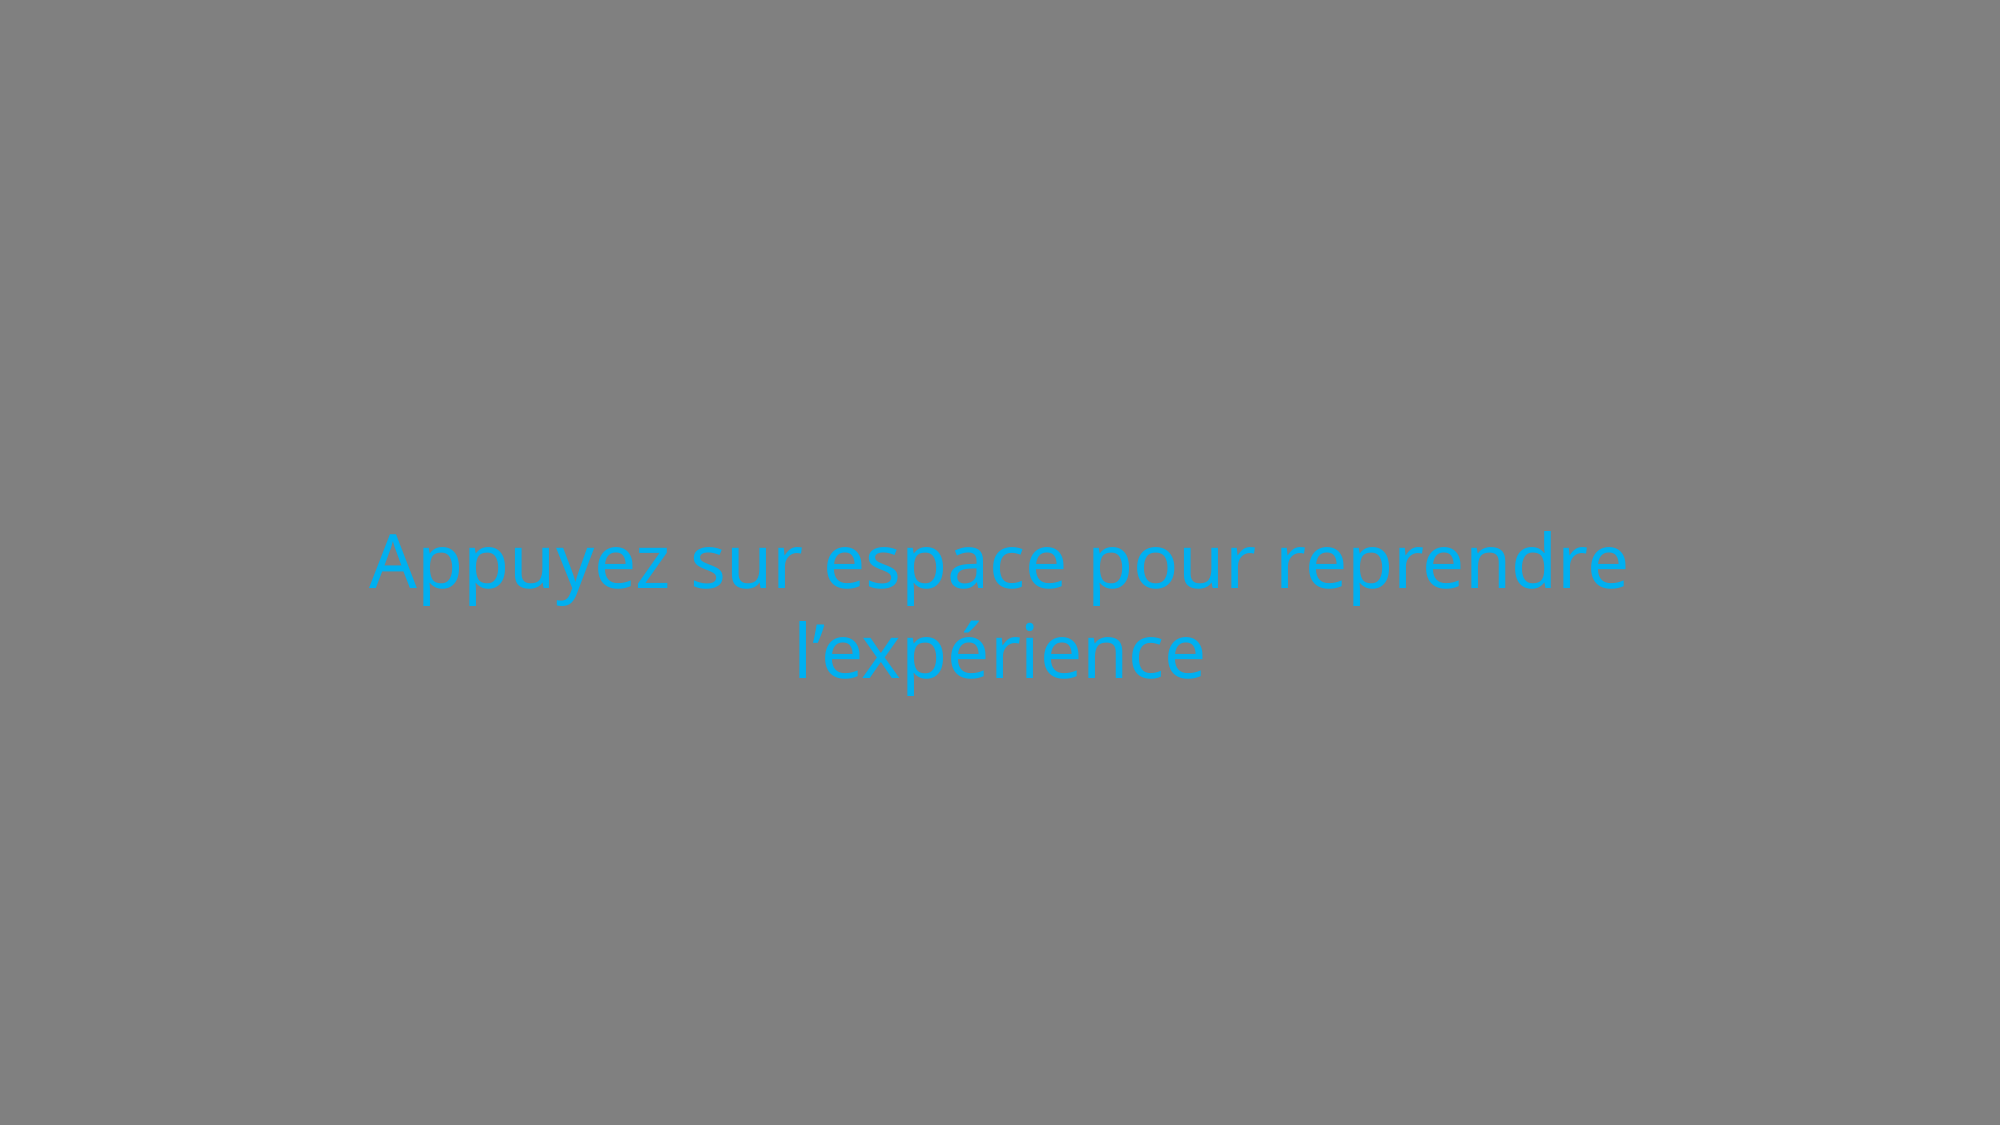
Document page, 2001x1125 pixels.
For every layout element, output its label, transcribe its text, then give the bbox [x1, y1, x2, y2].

text_box Appuyez sur espace pour reprendre l’expérience [146, 506, 1854, 702]
